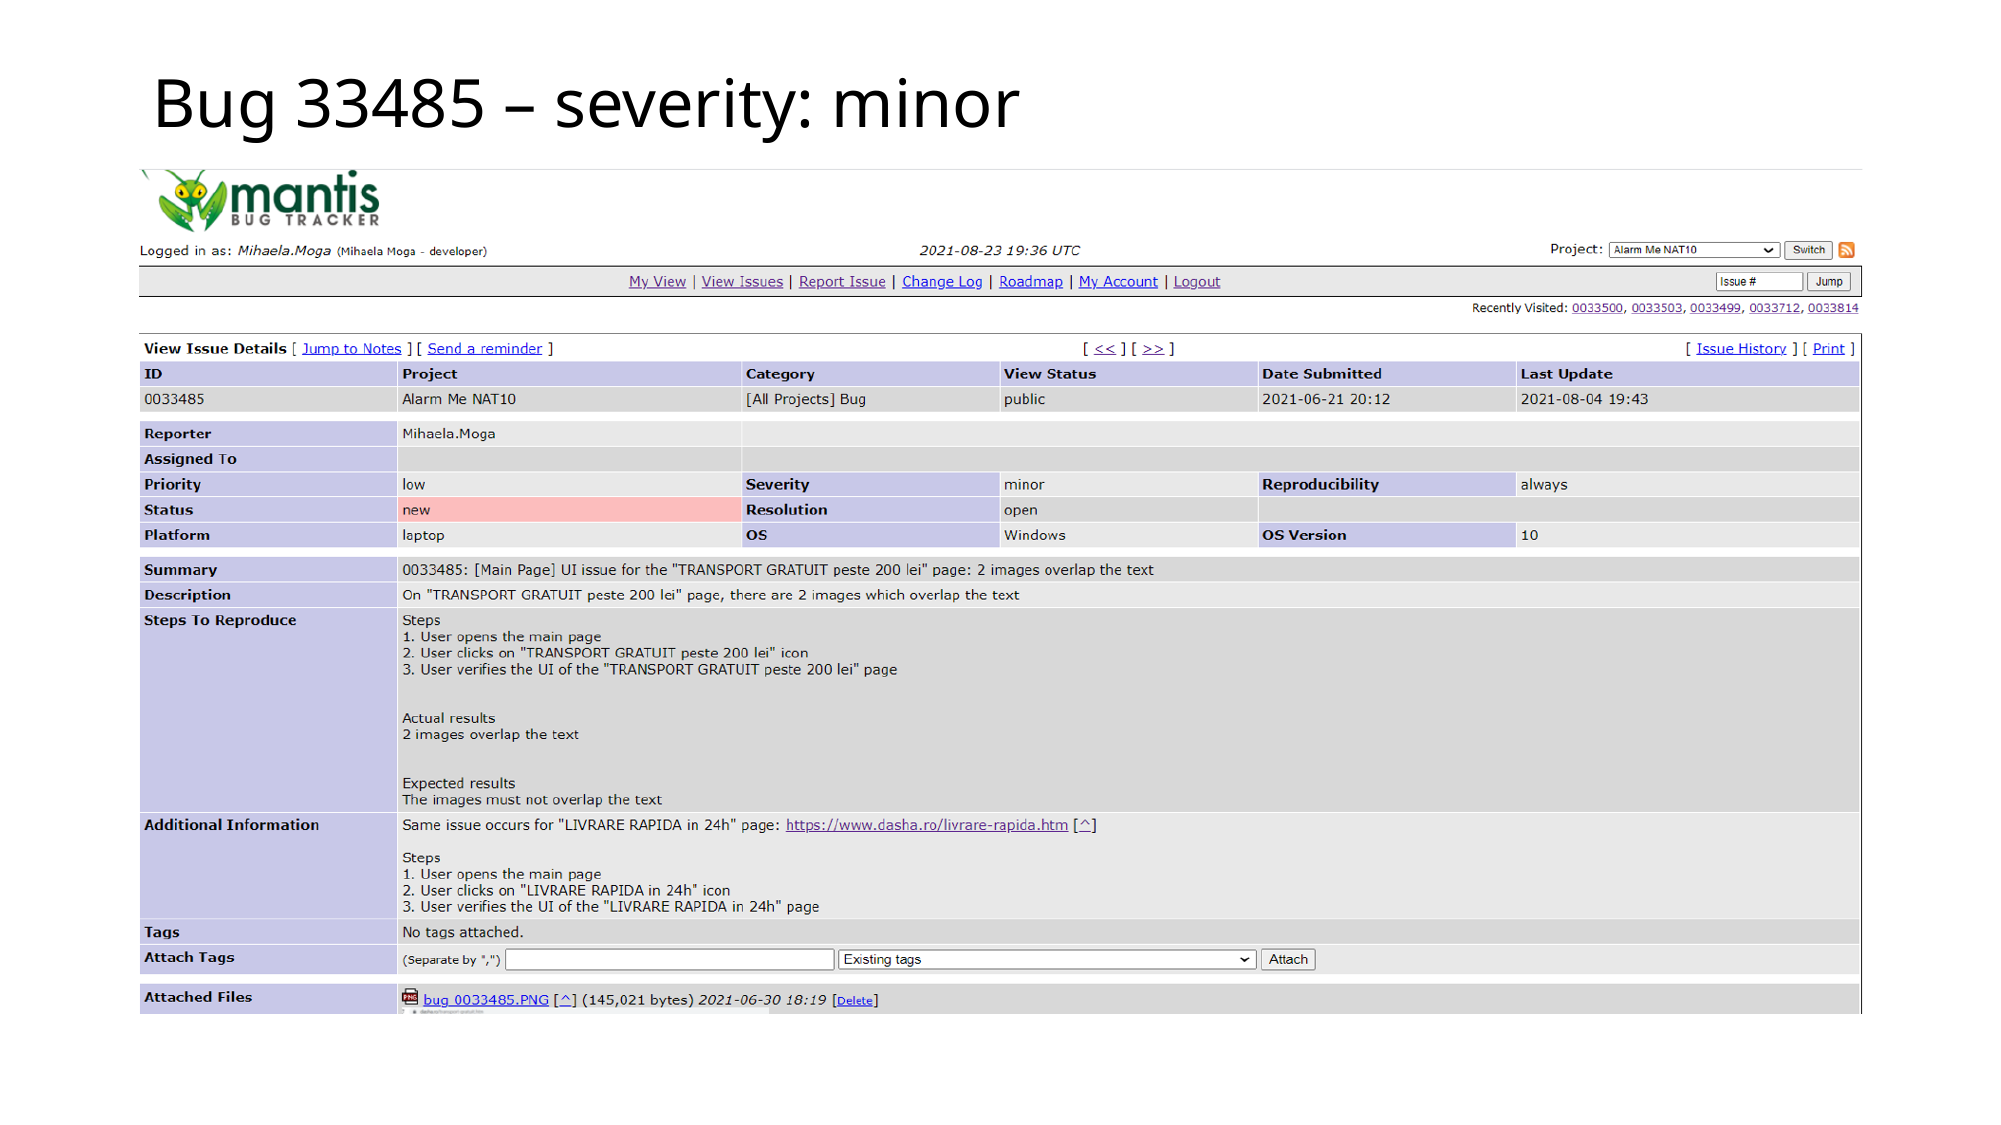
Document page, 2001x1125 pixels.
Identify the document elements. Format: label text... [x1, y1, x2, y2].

title Bug 33485 – severity: minor [137, 59, 1863, 152]
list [137, 167, 1863, 1014]
